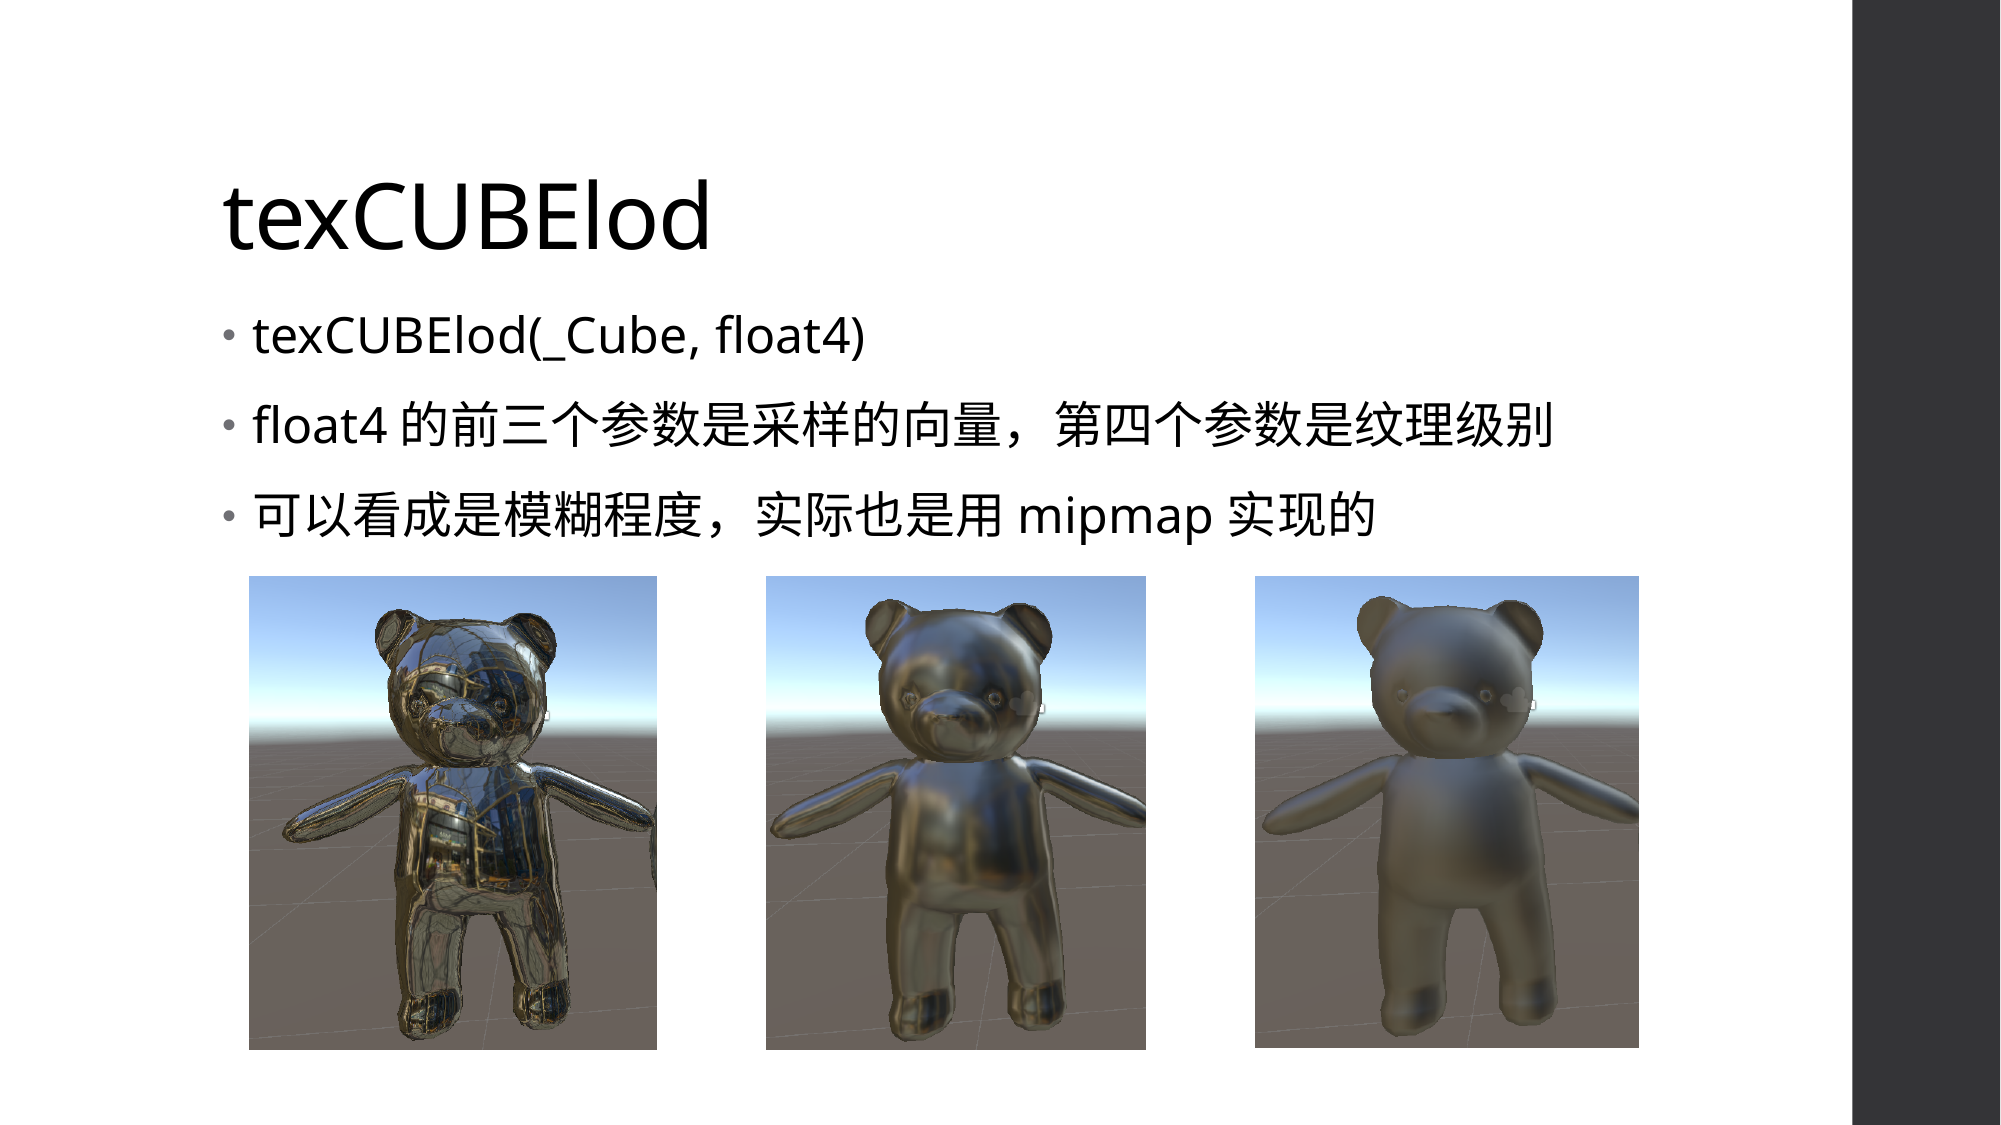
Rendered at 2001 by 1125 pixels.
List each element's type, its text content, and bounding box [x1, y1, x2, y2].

list texCUBElod(_Cube, float4) float4的前三个参数是采样的向量，第四个参数是纹理级别 可以看成是模糊程度，实际也是用mipmap实现的 [206, 299, 1617, 609]
picture [1255, 576, 1639, 1048]
picture [249, 576, 658, 1050]
picture [766, 576, 1146, 1050]
title texCUBElod [206, 60, 1797, 278]
